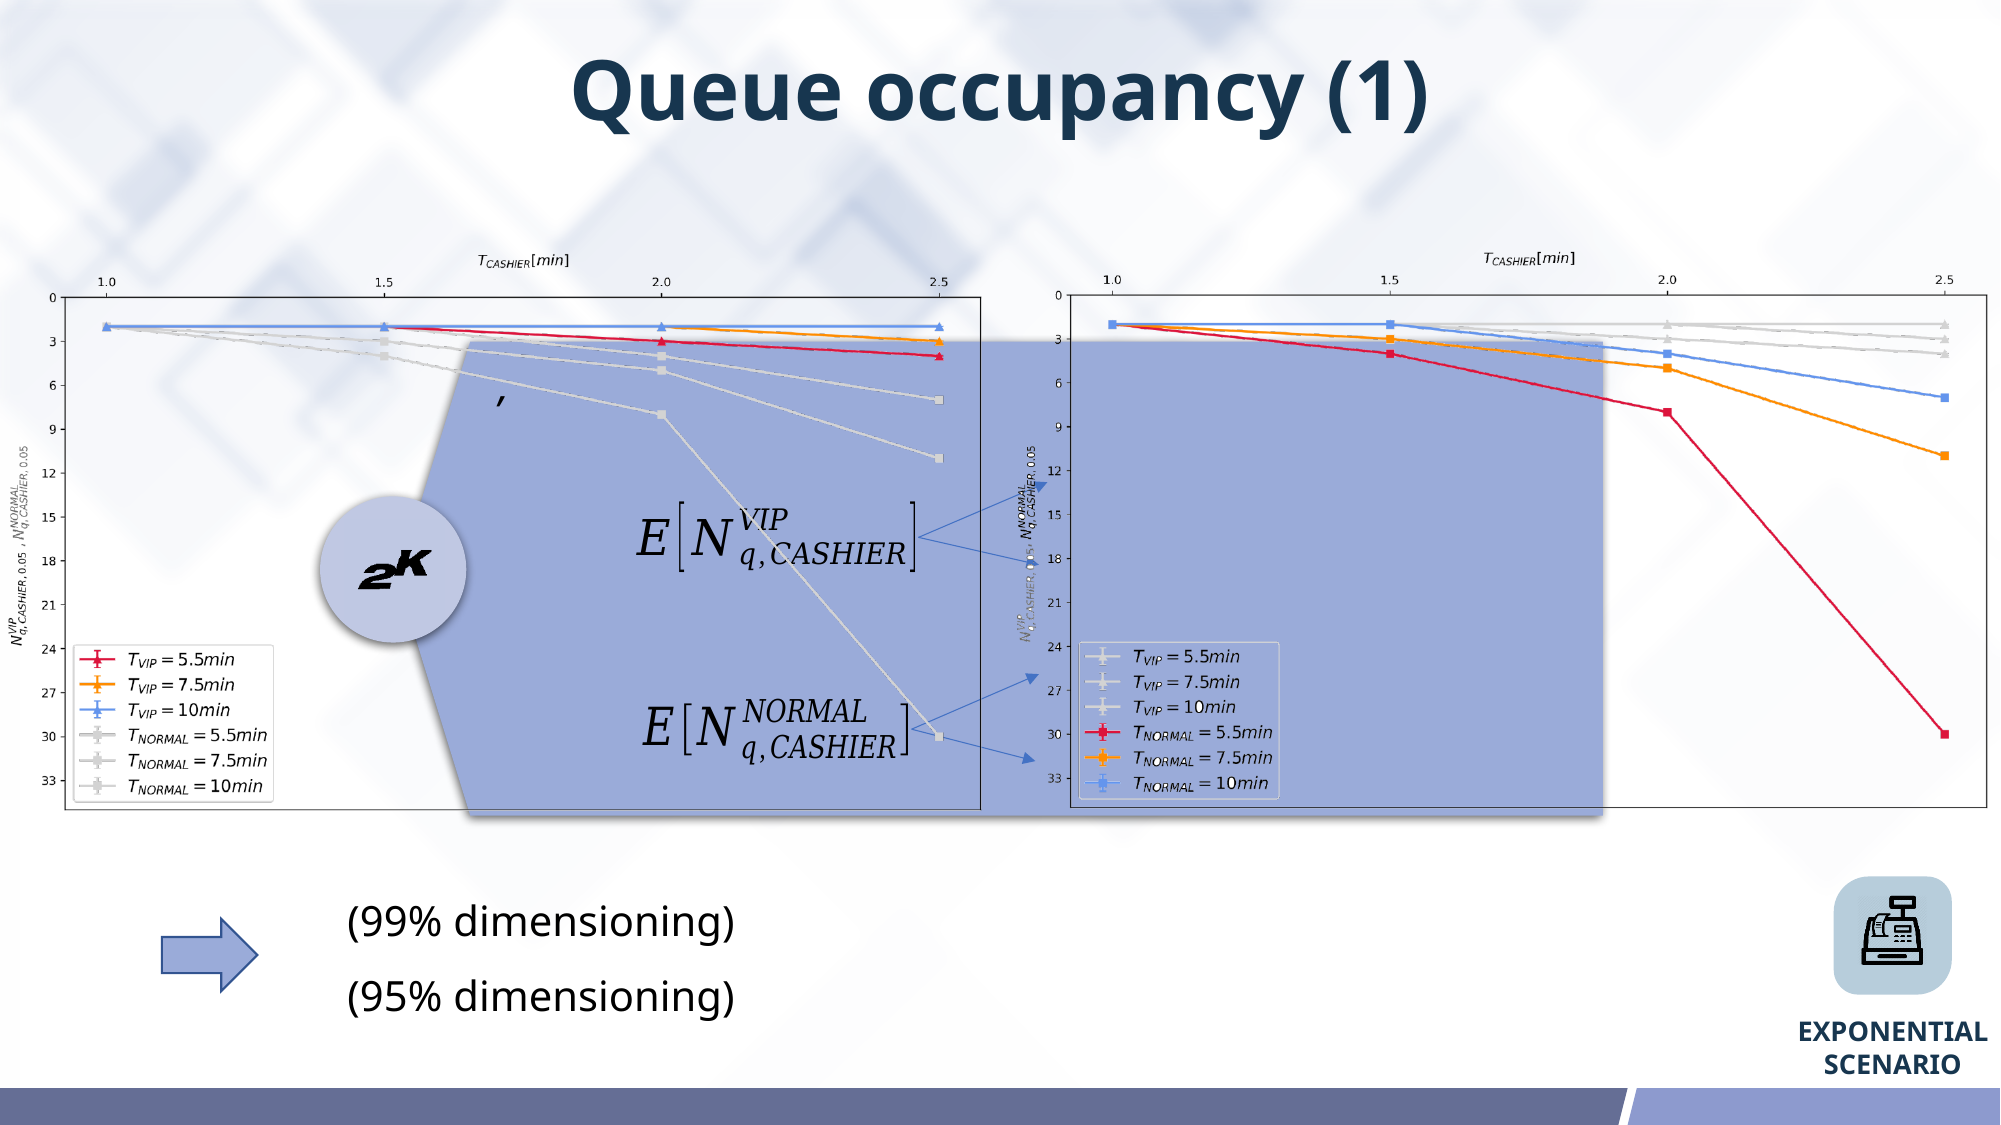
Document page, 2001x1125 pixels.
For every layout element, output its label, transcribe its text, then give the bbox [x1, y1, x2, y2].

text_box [1776, 876, 2000, 1089]
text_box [0, 1088, 2000, 1125]
picture [0, 245, 2000, 818]
text_box Queue occupancy (1) [0, 29, 2000, 145]
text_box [161, 862, 1022, 1048]
